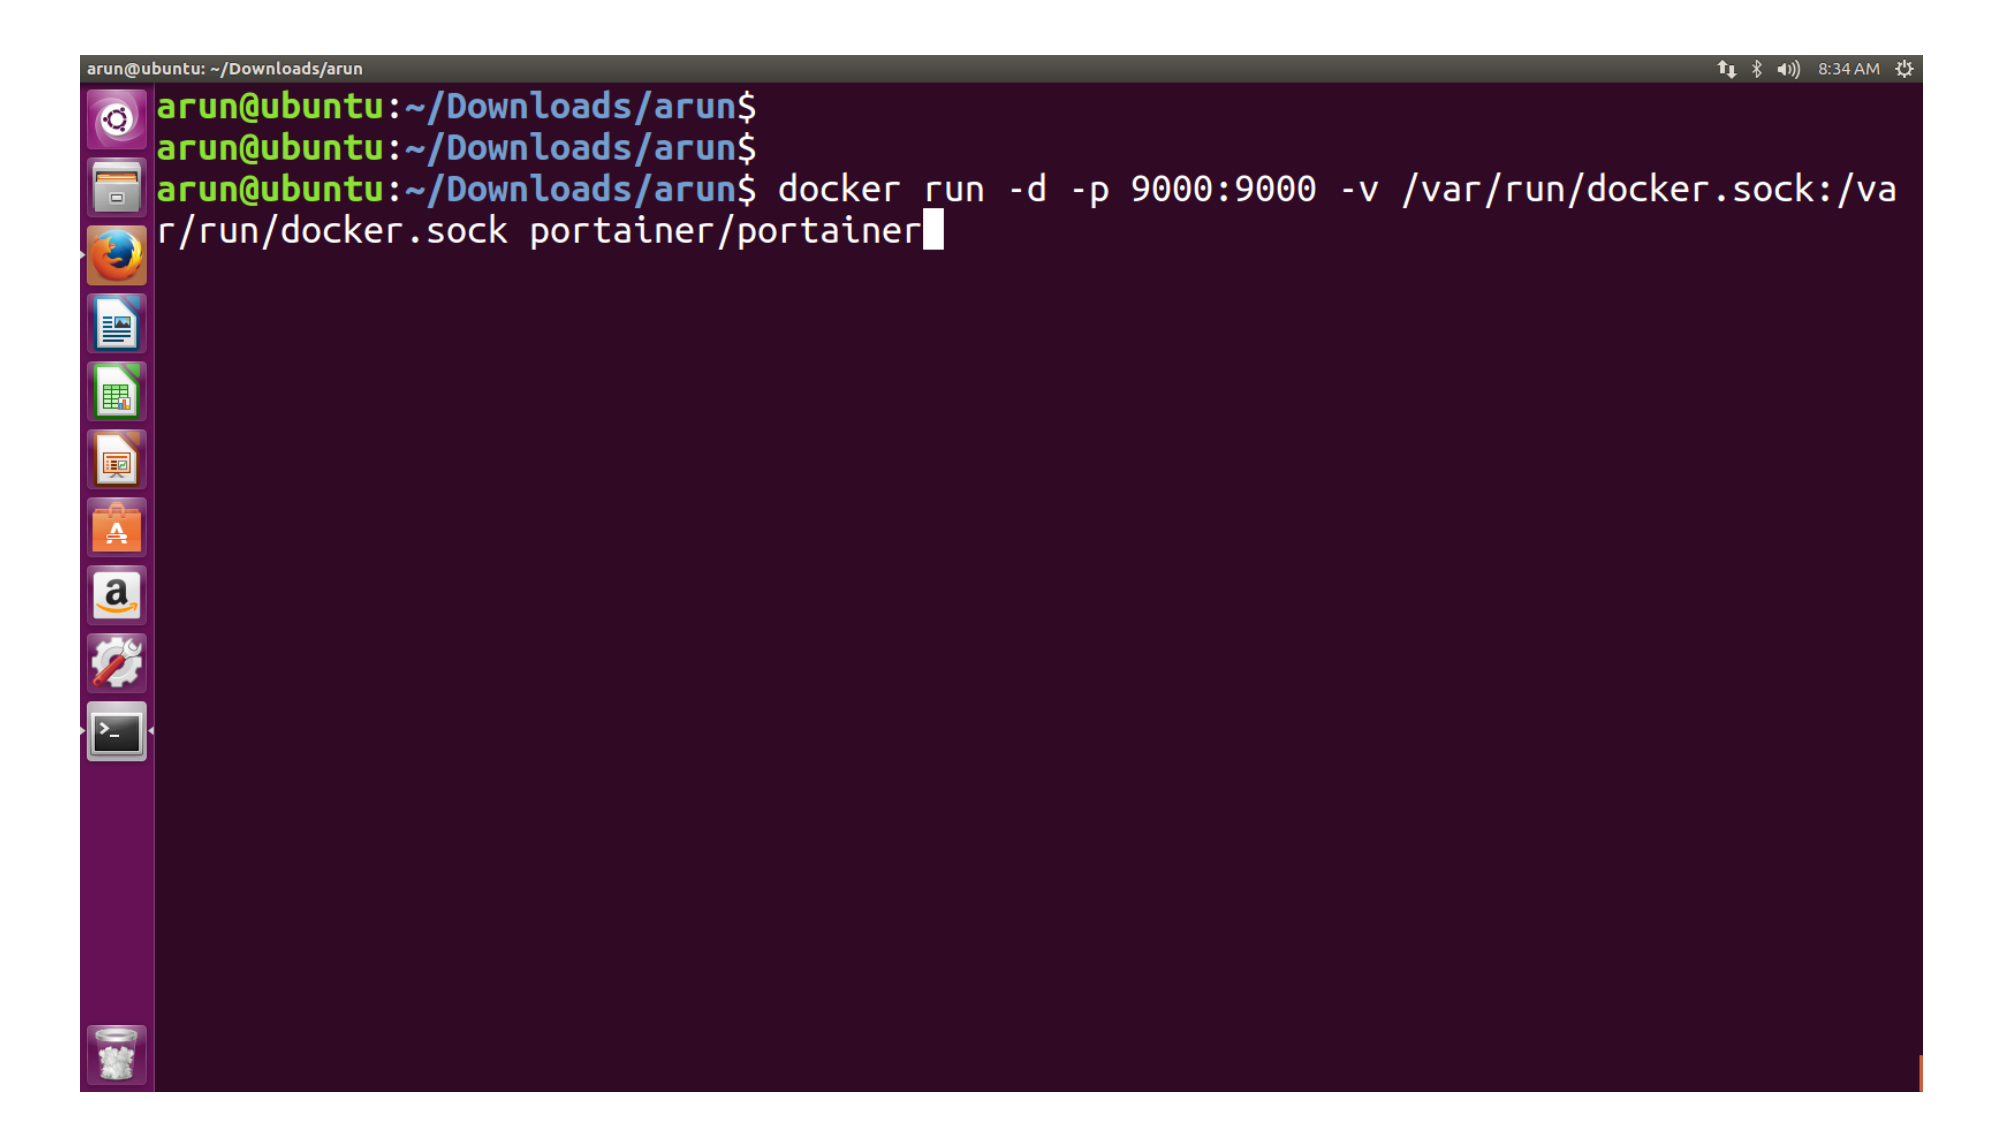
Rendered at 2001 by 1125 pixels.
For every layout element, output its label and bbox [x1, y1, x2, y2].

picture [80, 54, 1923, 1092]
